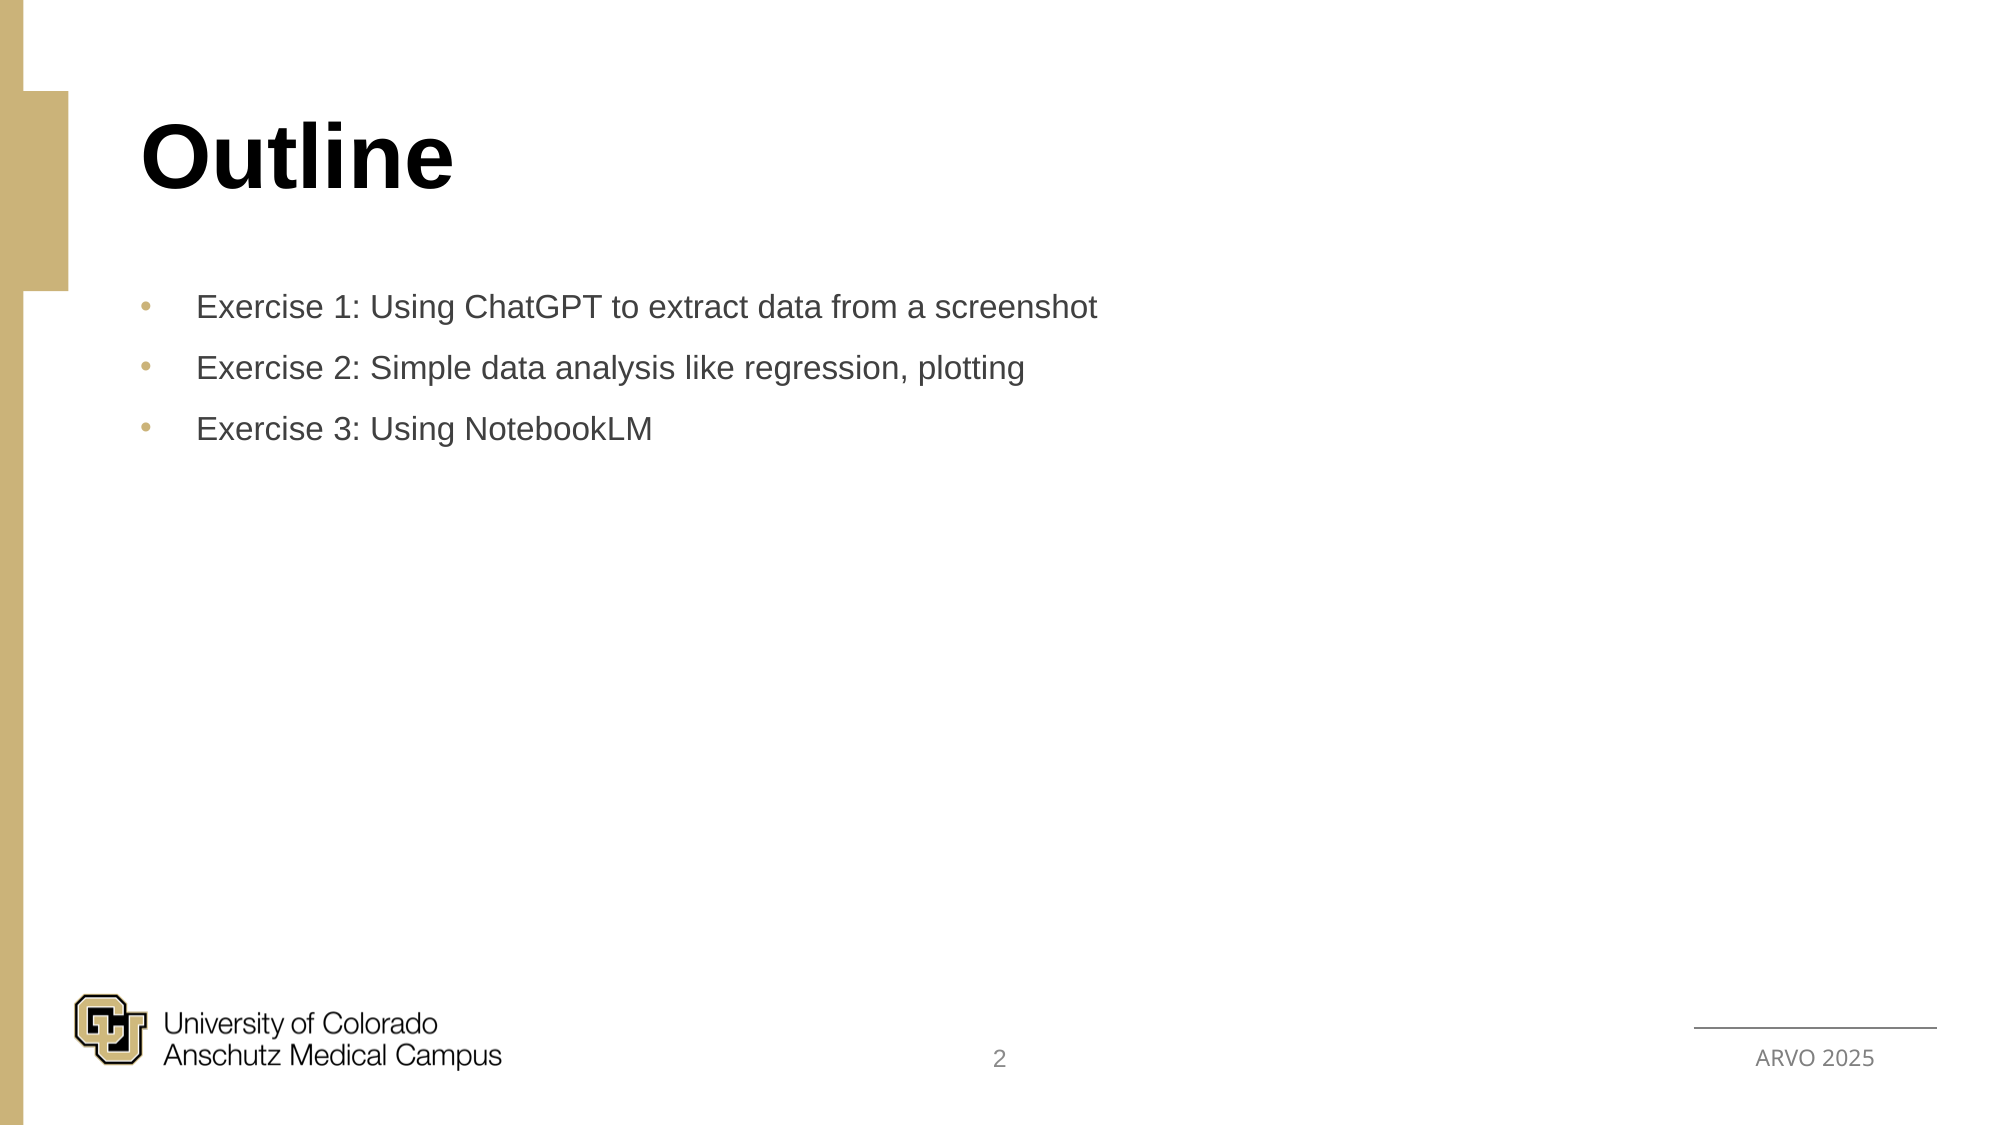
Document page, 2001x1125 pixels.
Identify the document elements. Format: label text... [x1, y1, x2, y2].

slide_number 2 [774, 1027, 1225, 1088]
picture [73, 993, 502, 1072]
title Outline [125, 101, 945, 278]
list Exercise 1: Using ChatGPT to extract data from a screenshot Exercise 2: Simple data analysis like regression, plotting Exercise 3: Using NotebookLM [125, 278, 1643, 816]
